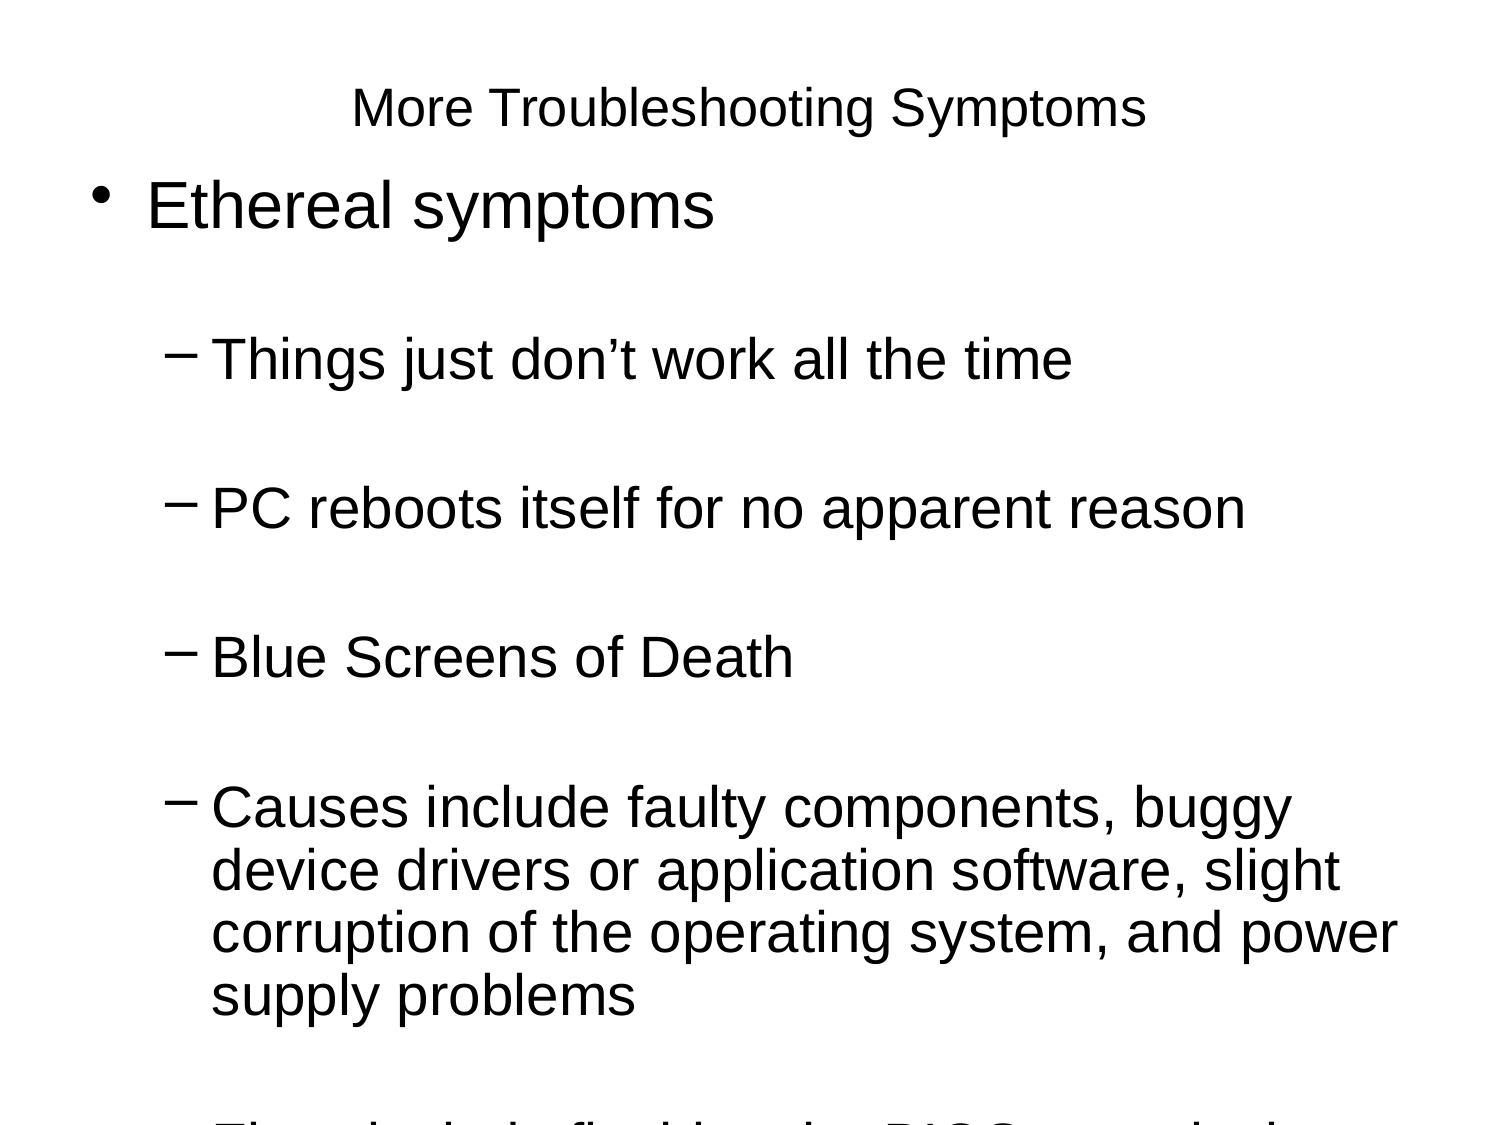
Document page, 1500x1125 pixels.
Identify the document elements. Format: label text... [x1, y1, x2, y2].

list Ethereal symptoms Things just don’t work all the time PC reboots itself for no apparent reason Blue Screens of Death Causes include faulty components, buggy device drivers or application software, slight corruption of the operating system, and power supply problems Fixes include flashing the BIOS or replacing the motherboard [75, 163, 1425, 1005]
title More Troubleshooting Symptoms [75, 45, 1425, 163]
